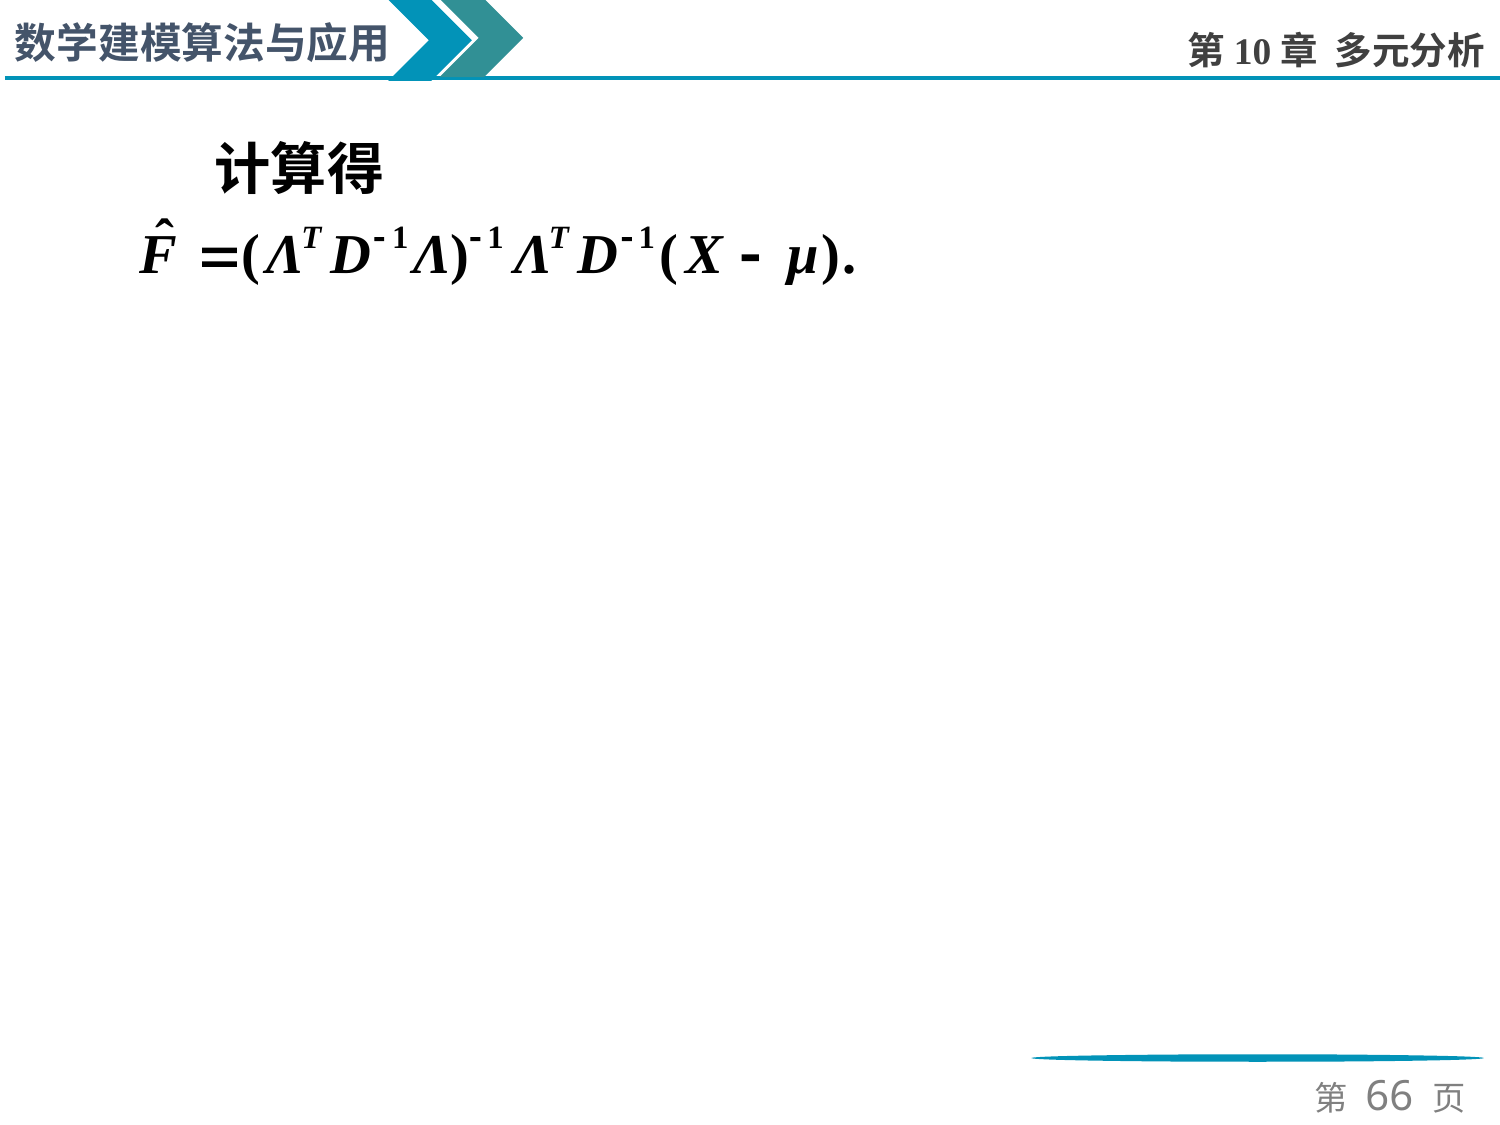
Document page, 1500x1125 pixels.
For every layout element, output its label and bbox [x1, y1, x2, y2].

text_box [87, 131, 1377, 594]
